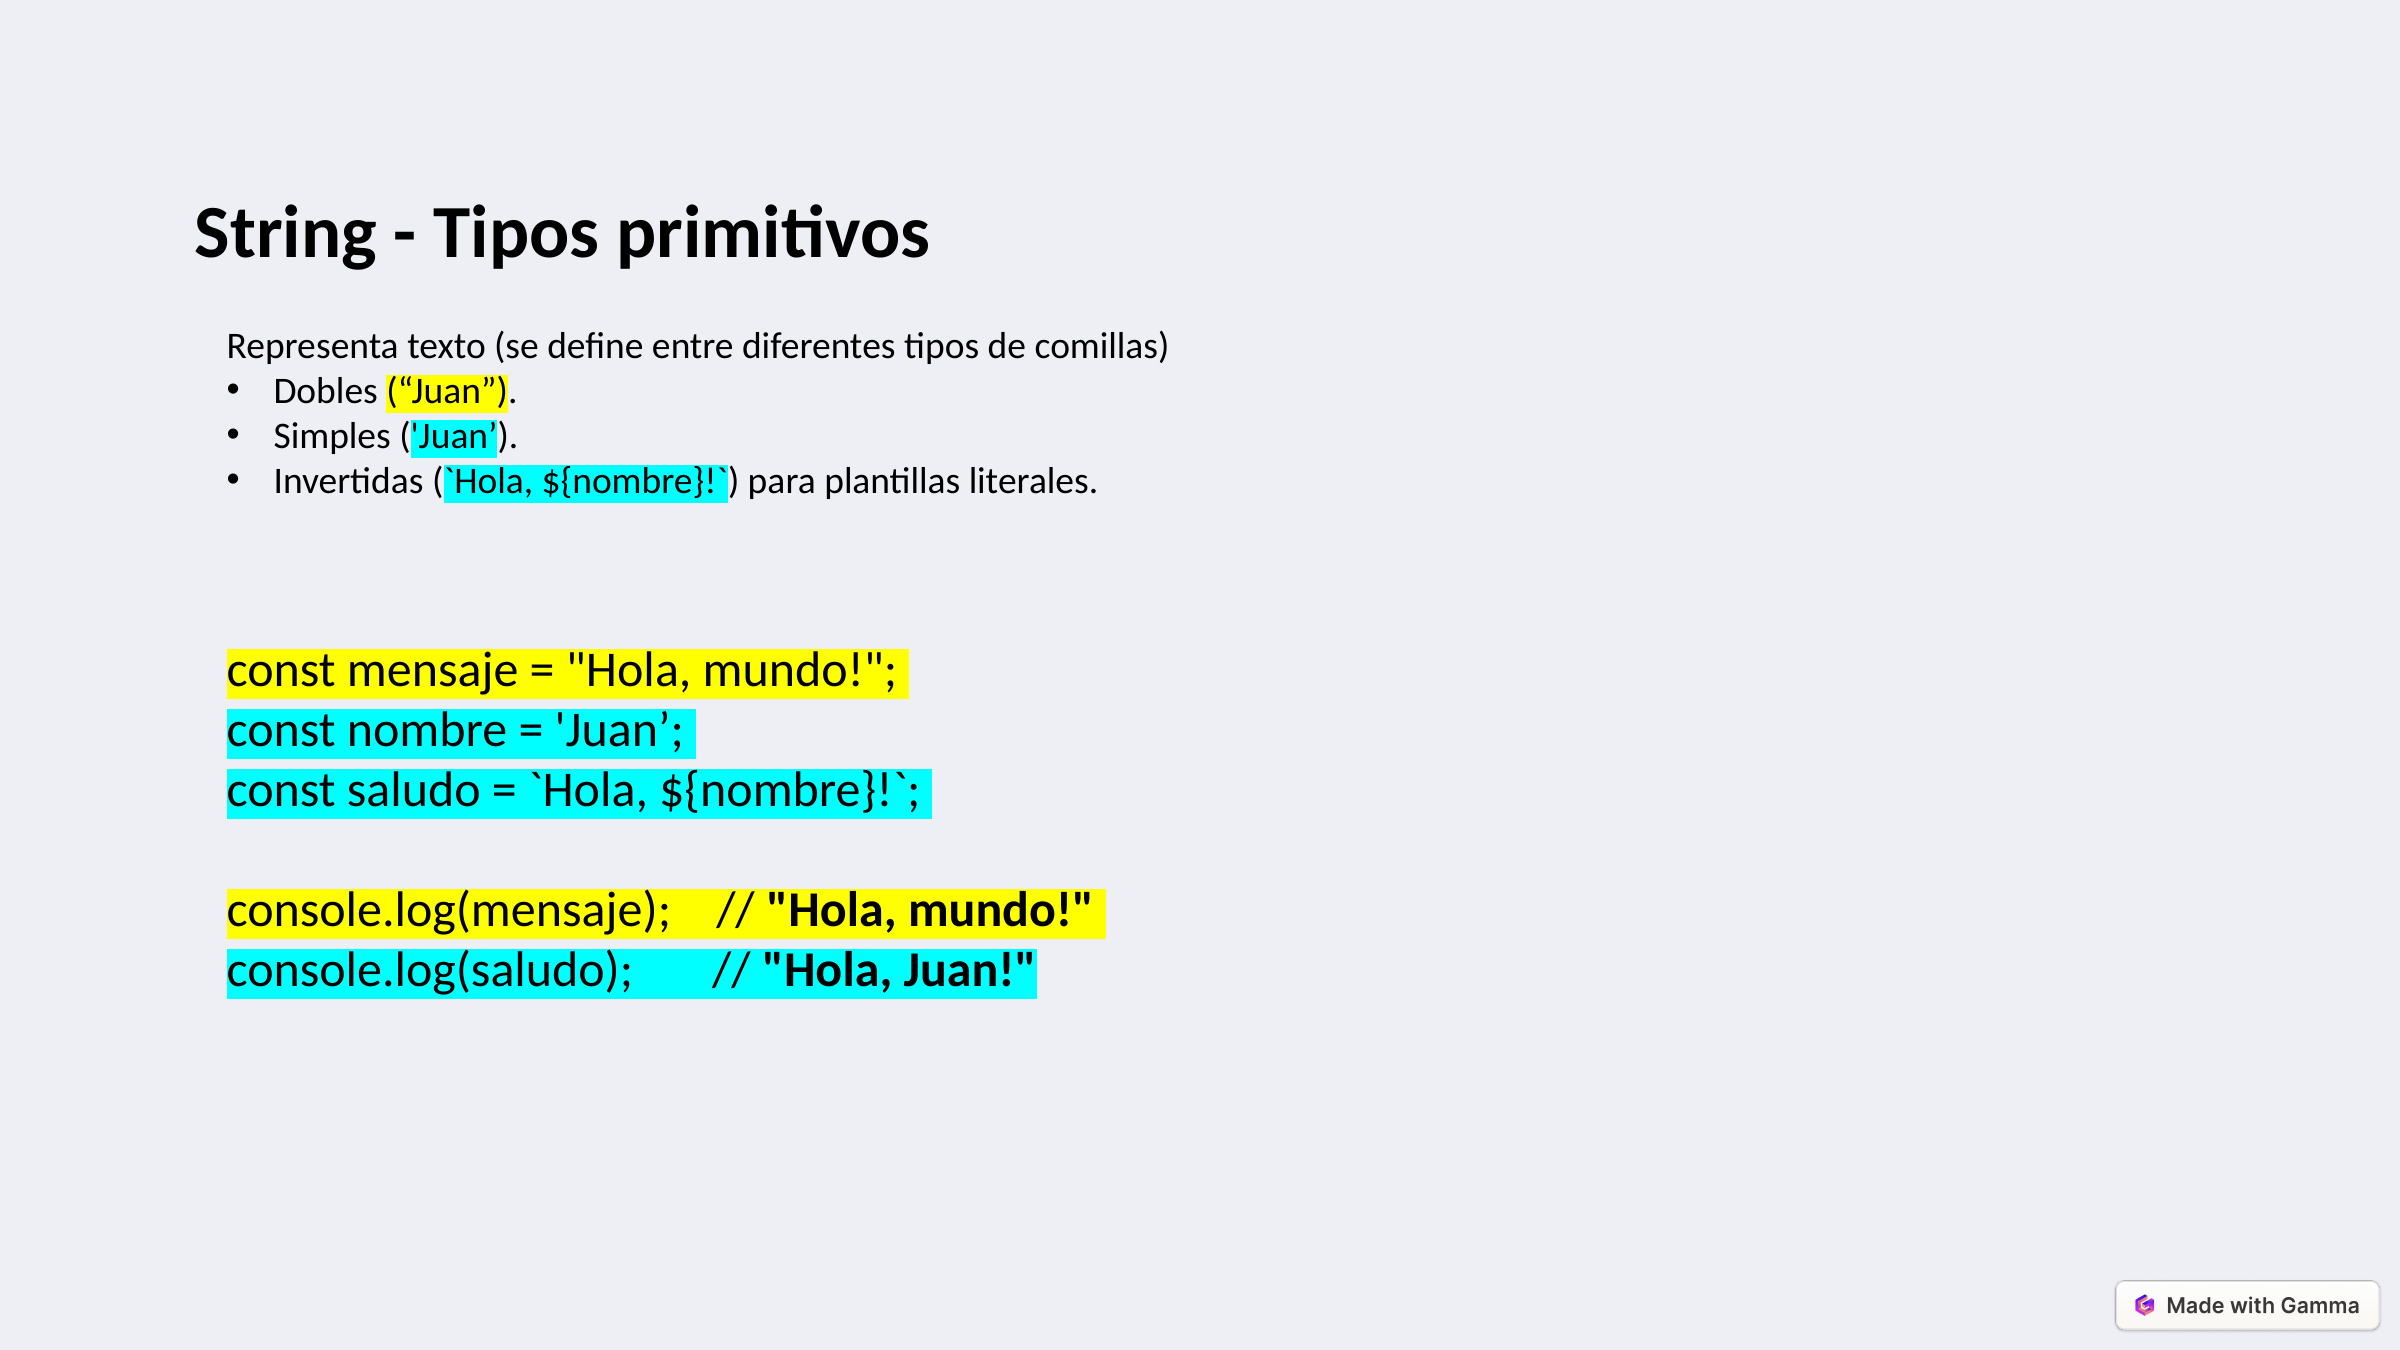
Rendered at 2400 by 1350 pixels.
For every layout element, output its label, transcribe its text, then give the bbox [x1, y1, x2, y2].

text_box const mensaje = "Hola, mundo!"; const nombre = 'Juan’; const saludo = `Hola, ${nombre}!`; console.log(mensaje); // "Hola, mundo!" console.log(saludo); // "Hola, Juan!" [211, 629, 2034, 1004]
text_box Representa texto (se define entre diferentes tipos de comillas) Dobles (“Juan”). Simples ('Juan’). Invertidas (`Hola, ${nombre}!`) para plantillas literales. [211, 313, 1758, 509]
text_box String - Tipos primitivos [180, 174, 1280, 280]
picture [2106, 1271, 2389, 1339]
